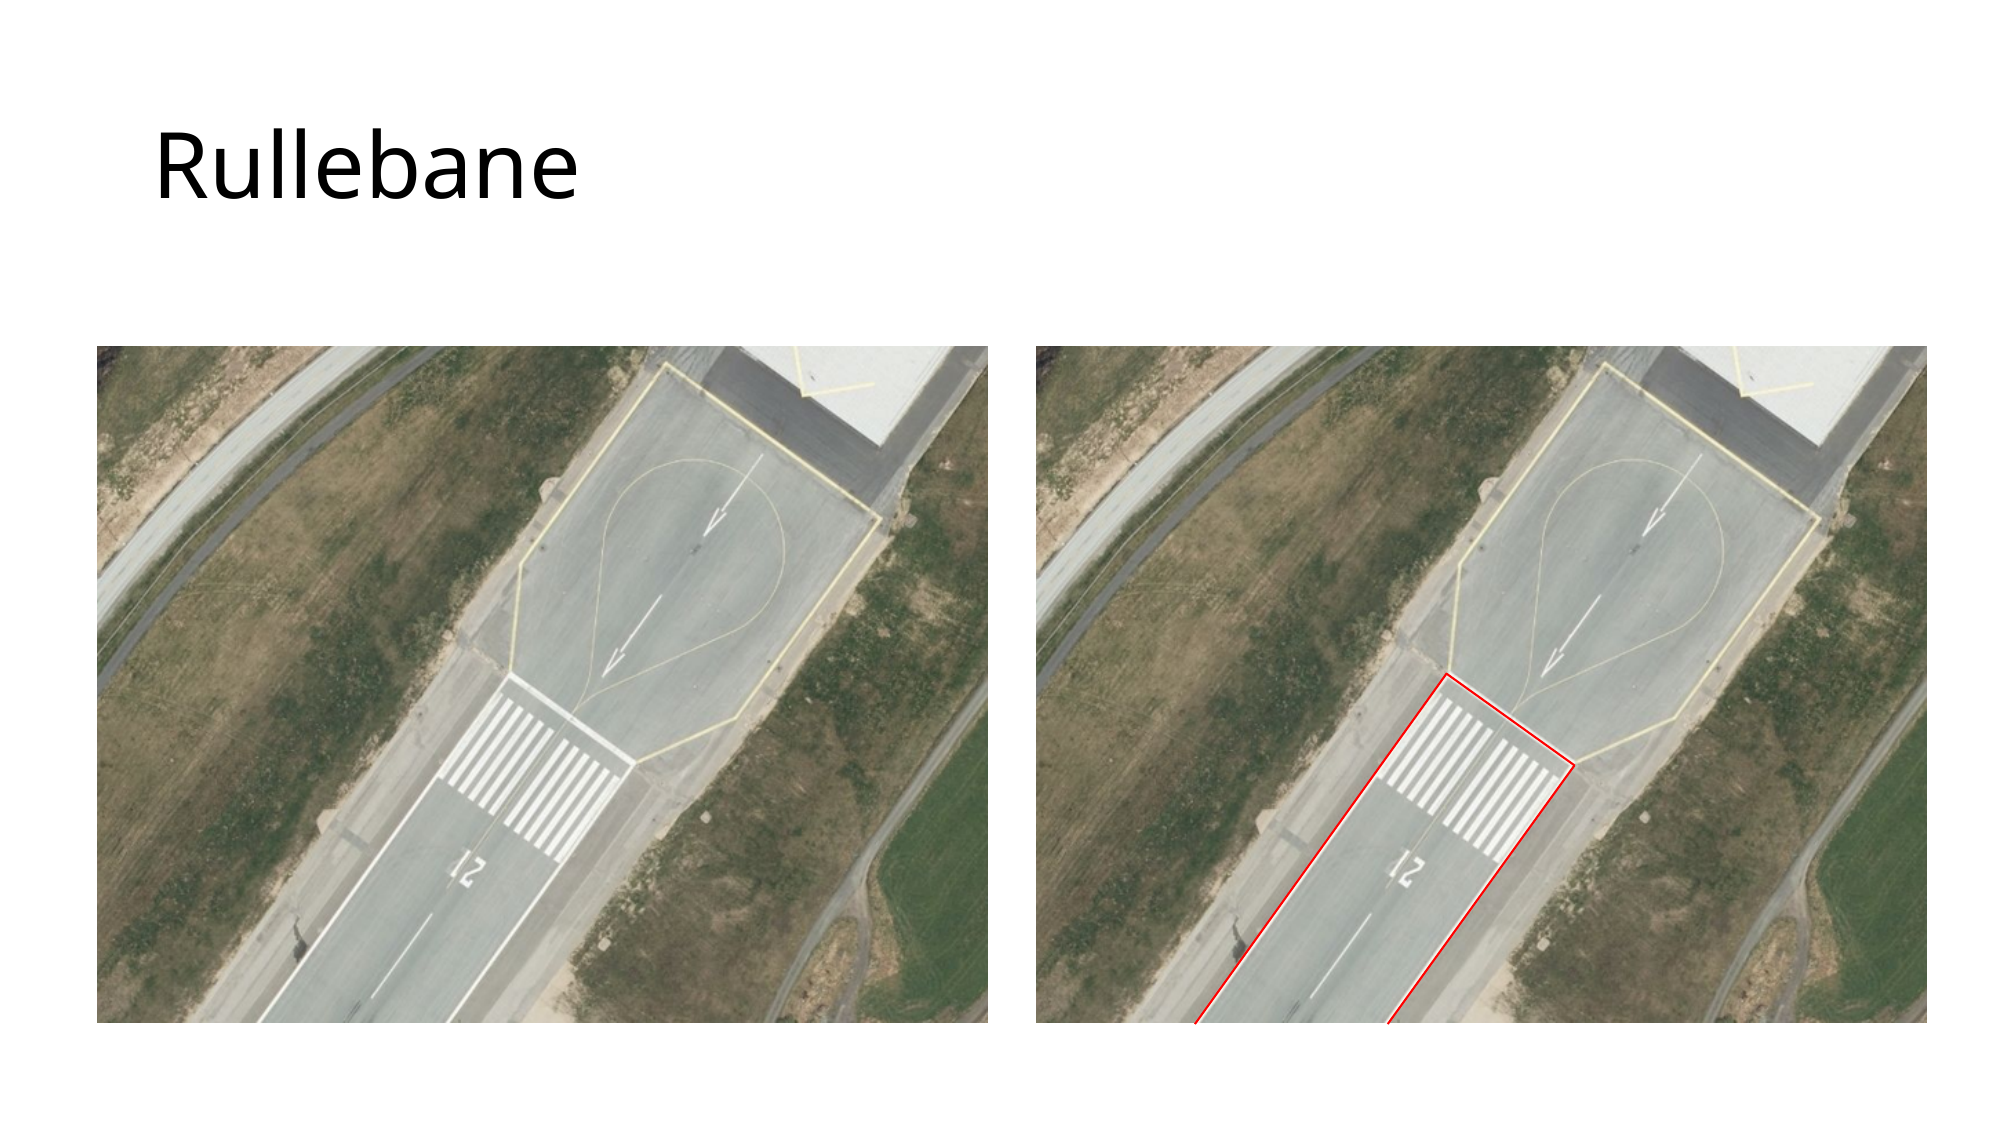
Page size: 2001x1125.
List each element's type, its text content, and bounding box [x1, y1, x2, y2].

title Rullebane [137, 59, 1863, 278]
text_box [1387, 765, 1575, 1024]
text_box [1194, 673, 1447, 1025]
picture [97, 346, 988, 1024]
picture [1035, 346, 1927, 1024]
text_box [1447, 673, 1575, 765]
